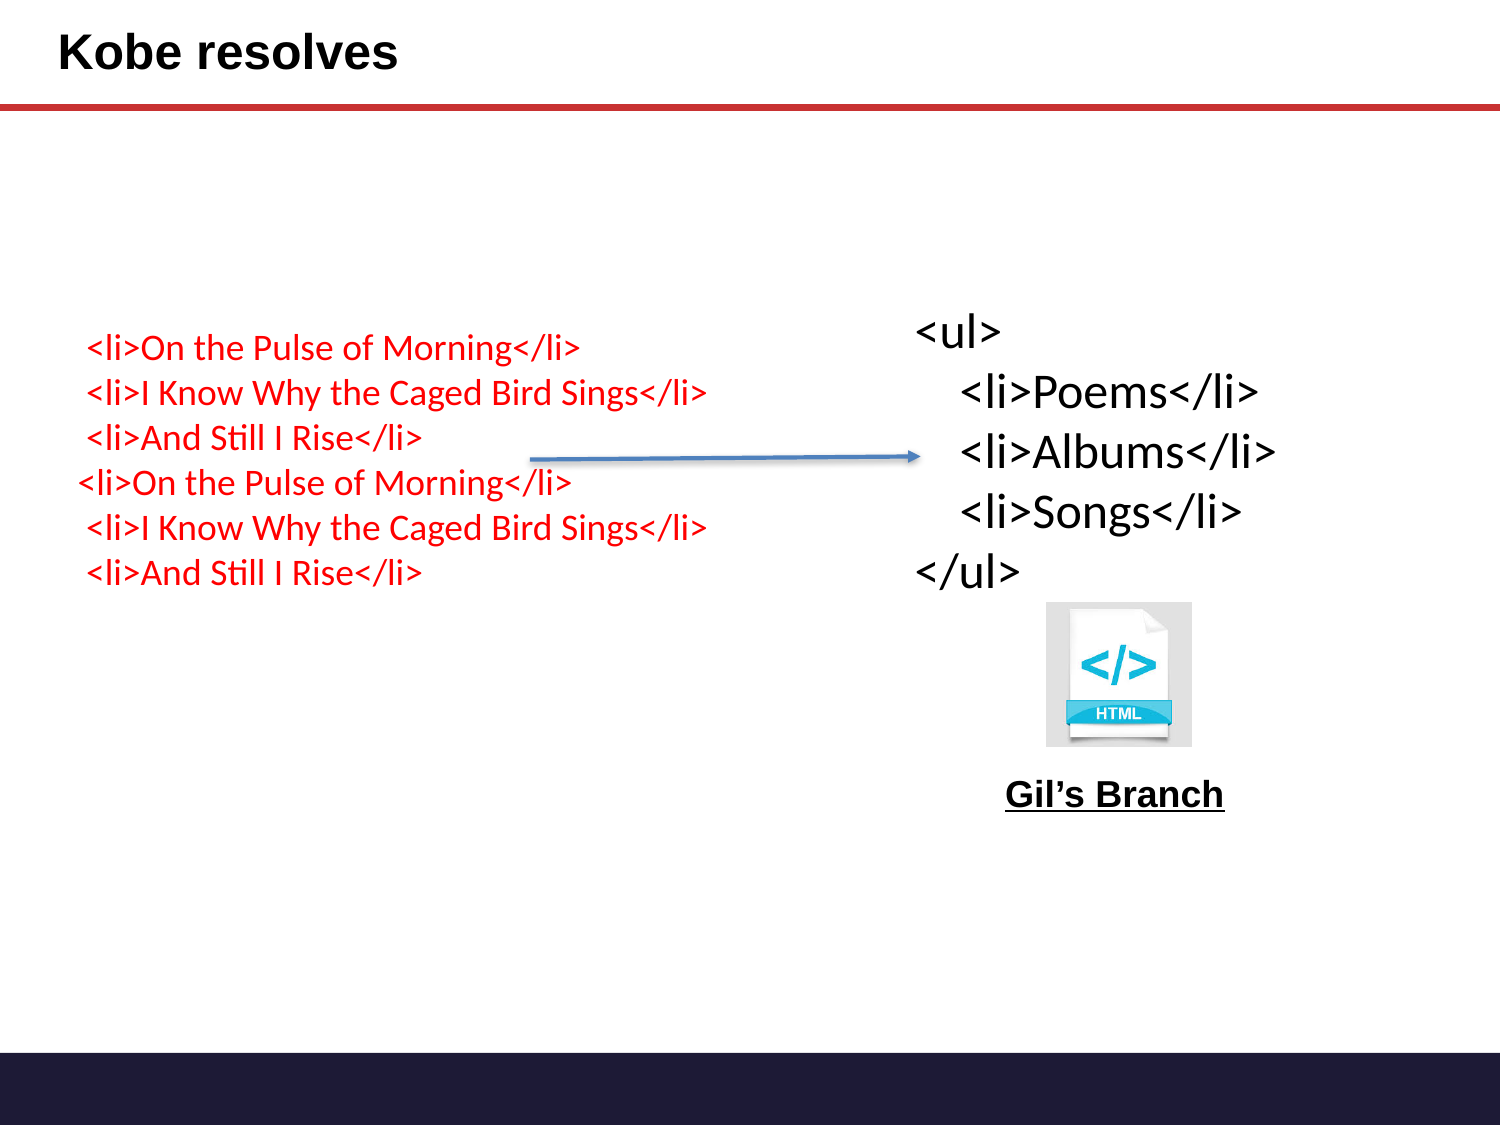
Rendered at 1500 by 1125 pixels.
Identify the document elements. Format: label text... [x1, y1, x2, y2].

text_box <li>On the Pulse of Morning</li> <li>I Know Why the Caged Bird Sings</li> <li>And Still I Rise</li> <li>On the Pulse of Morning</li> <li>I Know Why the Caged Bird Sings</li> <li>And Still I Rise</li> [70, 315, 784, 601]
text_box [529, 450, 921, 463]
title Kobe resolves [49, 0, 948, 108]
text_box Gil’s Branch [997, 762, 1233, 823]
picture [1046, 602, 1192, 748]
text_box <ul> <li>Poems</li> <li>Albums</li> <li>Songs</li> </ul> [907, 291, 1286, 607]
